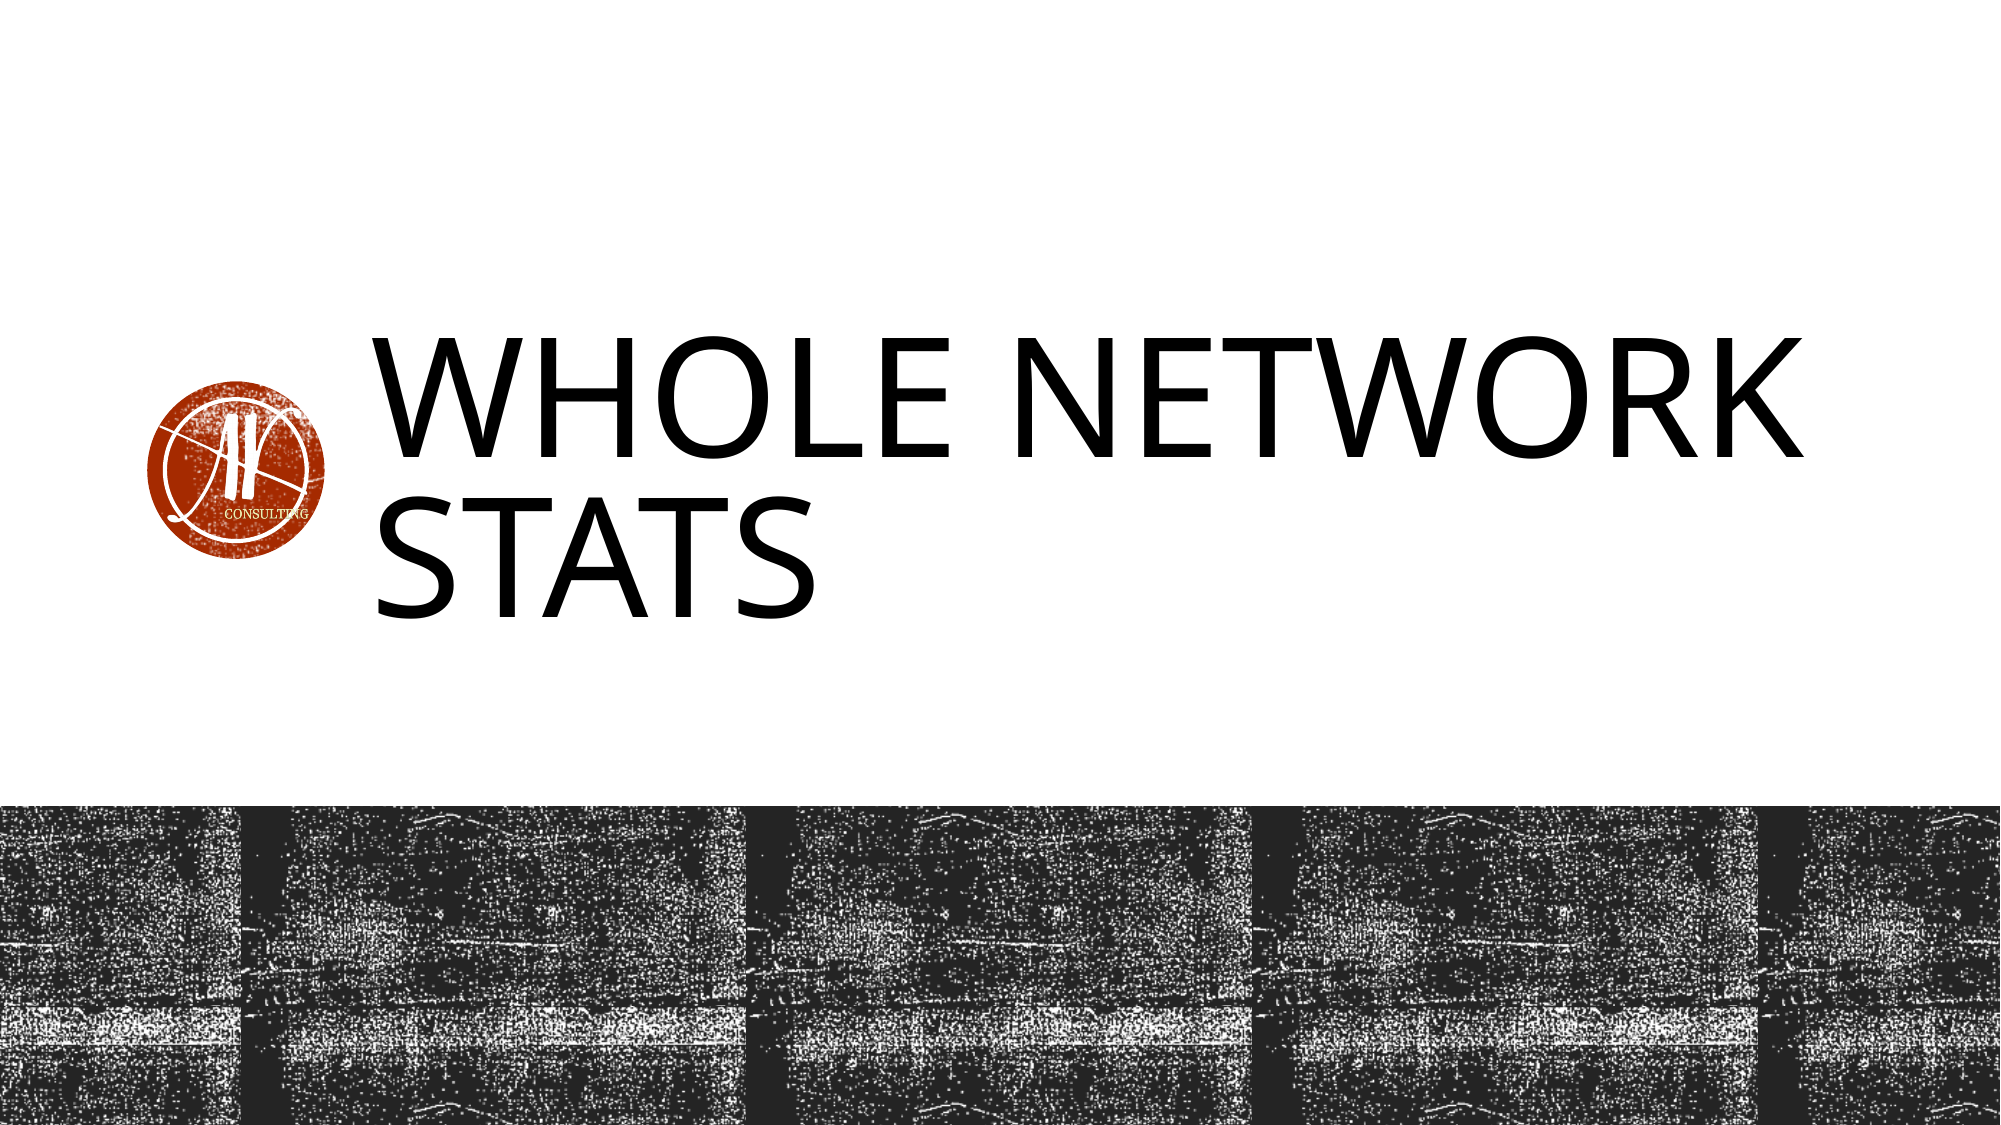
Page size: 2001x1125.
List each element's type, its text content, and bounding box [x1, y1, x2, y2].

picture [156, 382, 320, 546]
title WHOLE NETWORk stats [355, 201, 1878, 779]
